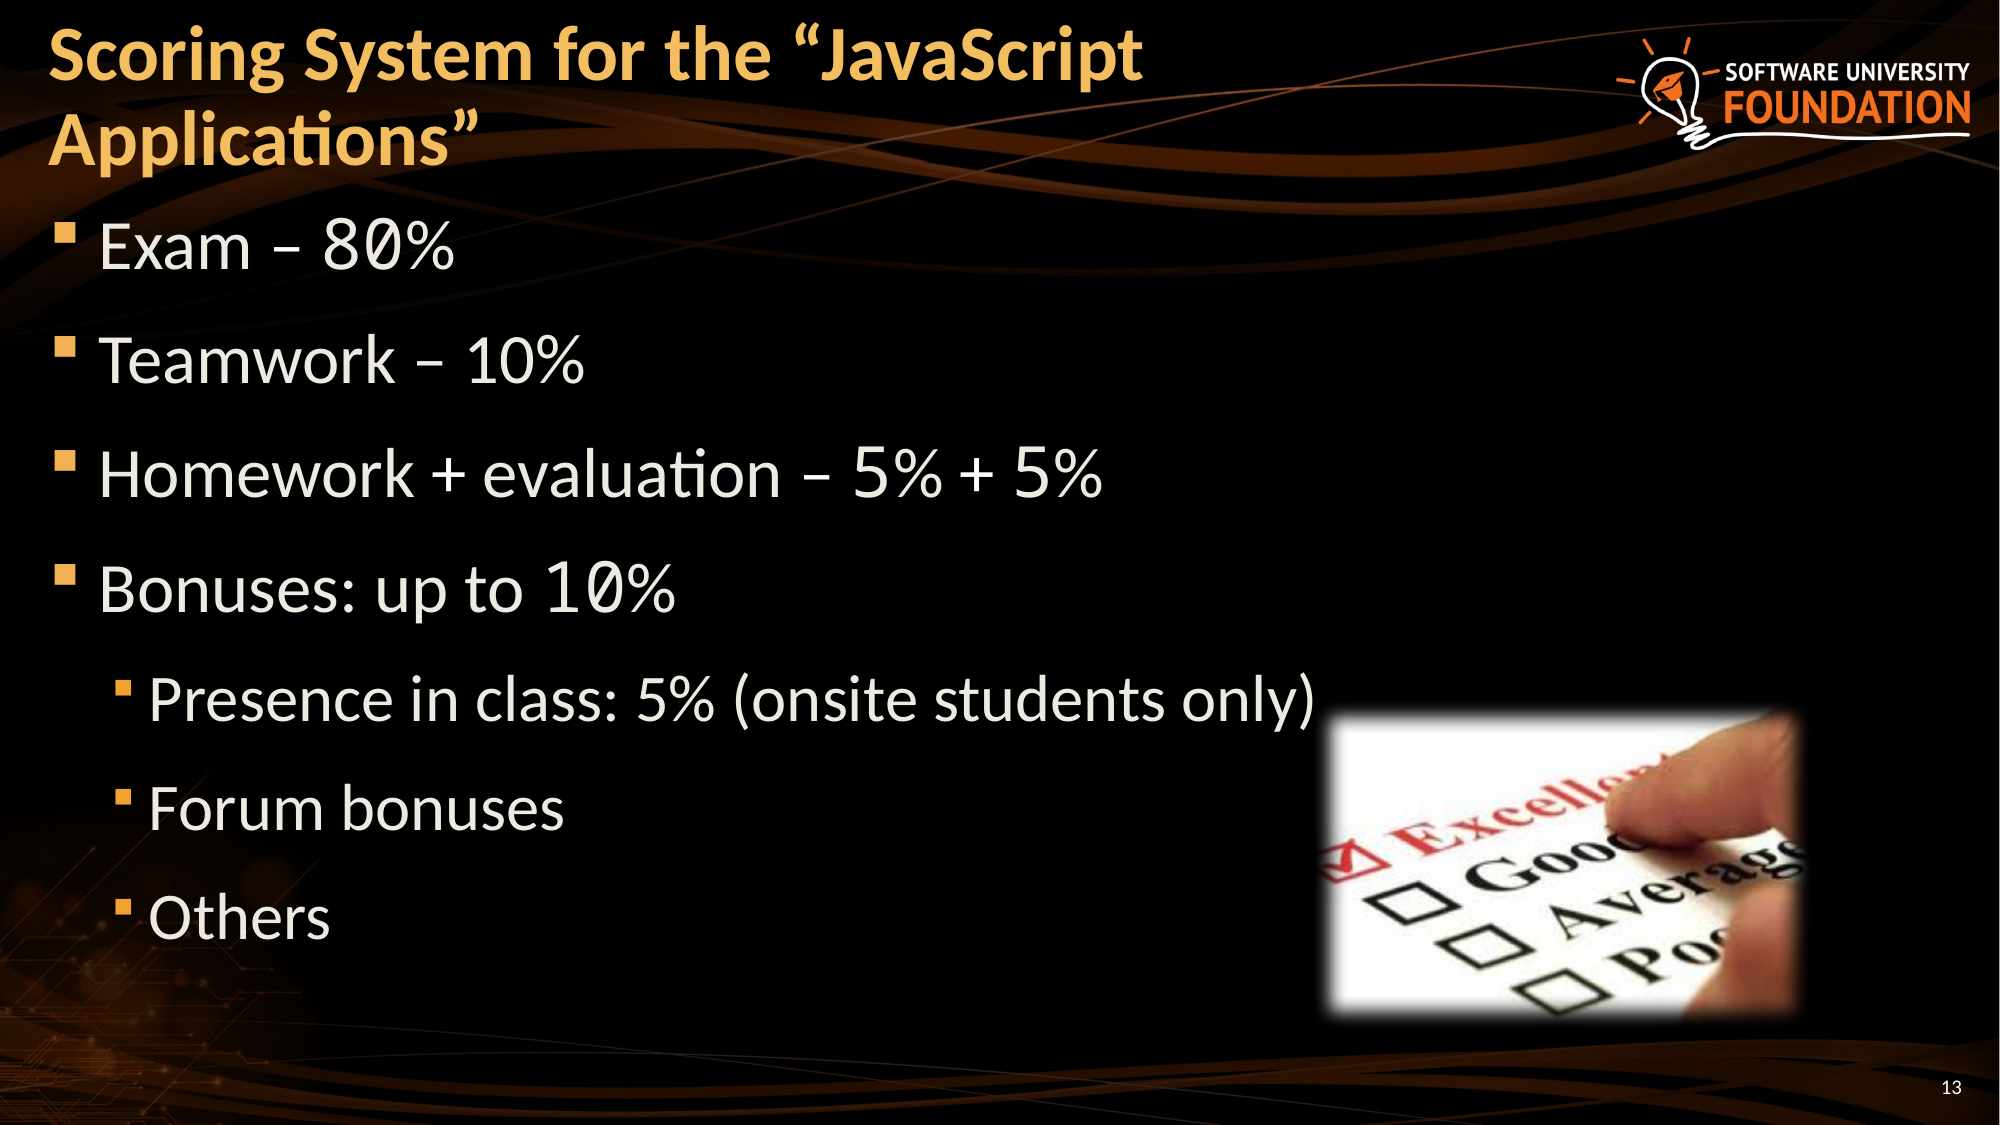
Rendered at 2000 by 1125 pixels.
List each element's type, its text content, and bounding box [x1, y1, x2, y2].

title Scoring System for the “JavaScript Applications” [30, 6, 1602, 189]
picture [0, 0, 2000, 1125]
list Exam – 80% Teamwork – 10% Homework + evaluation – 5% + 5% Bonuses: up to 10% Presence in class: 5% (onsite students only) Forum bonuses Others [31, 188, 1968, 1103]
